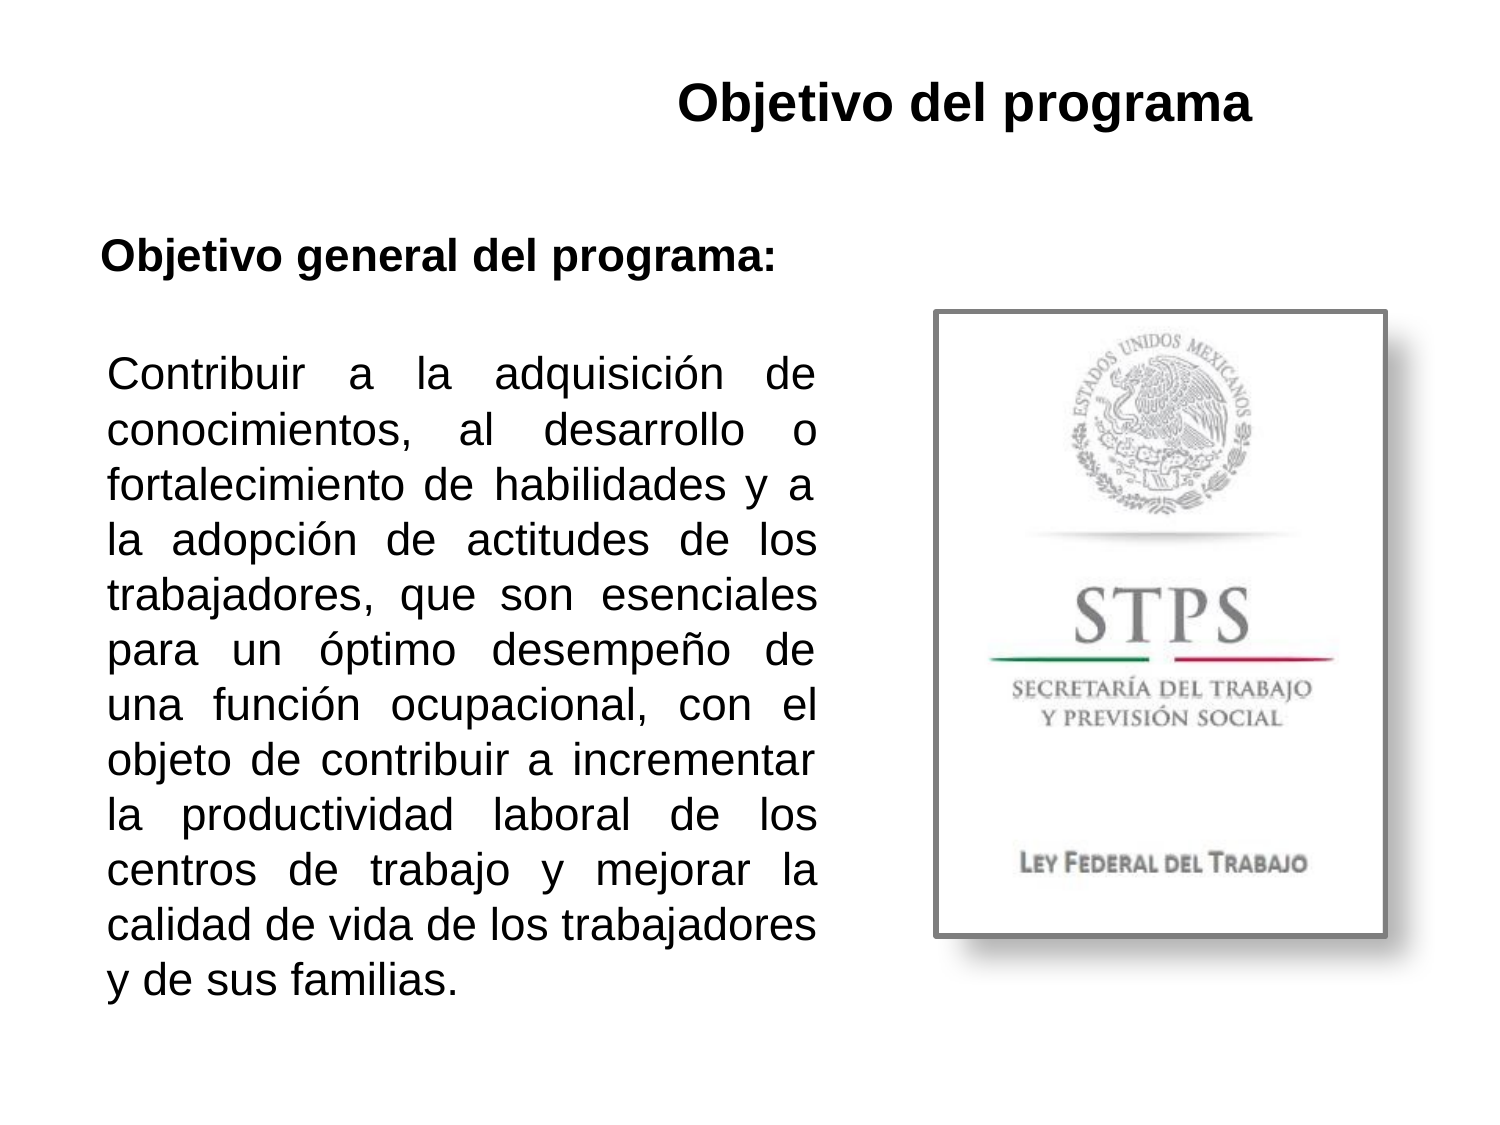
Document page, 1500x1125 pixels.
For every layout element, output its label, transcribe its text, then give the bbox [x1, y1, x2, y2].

text_box Contribuir [106, 350, 317, 400]
text_box trabajadores, [106, 571, 386, 620]
text_box los [759, 515, 829, 565]
text_box ocupacional, [390, 681, 660, 730]
text_box actitudes [466, 515, 661, 565]
text_box de [679, 515, 742, 565]
text_box la [416, 350, 464, 400]
text_box Objetivo del programa [662, 75, 1400, 132]
text_box de [669, 791, 732, 840]
text_box centros [106, 846, 268, 895]
text_box los la [759, 791, 829, 895]
text_box óptimo [319, 626, 468, 675]
text_box o [792, 406, 829, 455]
text_box la [106, 515, 154, 565]
text_box adquisición de [494, 350, 829, 400]
text_box y [541, 846, 576, 895]
text_box conocimientos, al [106, 406, 507, 455]
text_box Objetivo general del programa: [100, 232, 790, 282]
text_box calidad de vida de los trabajadores y de sus familias. [106, 901, 829, 1005]
text_box que son [400, 571, 587, 620]
text_box función [213, 681, 372, 730]
text_box [936, 311, 1386, 937]
text_box desempeño de [491, 626, 829, 675]
text_box esenciales [601, 571, 829, 620]
text_box fortalecimiento de habilidades y a [106, 460, 829, 510]
text_box mejorar [595, 846, 762, 895]
text_box el [782, 681, 829, 730]
text_box la [106, 791, 154, 840]
text_box una [106, 681, 195, 730]
text_box adopción de [171, 515, 449, 565]
text_box con [678, 681, 764, 730]
text_box desarrollo [543, 406, 756, 455]
text_box a [348, 350, 385, 400]
text_box para un [106, 626, 296, 675]
text_box productividad [181, 791, 465, 840]
text_box laboral [492, 791, 642, 840]
text_box de [288, 846, 351, 895]
text_box objeto de contribuir a incrementar [106, 736, 829, 785]
text_box trabajo [370, 846, 522, 895]
